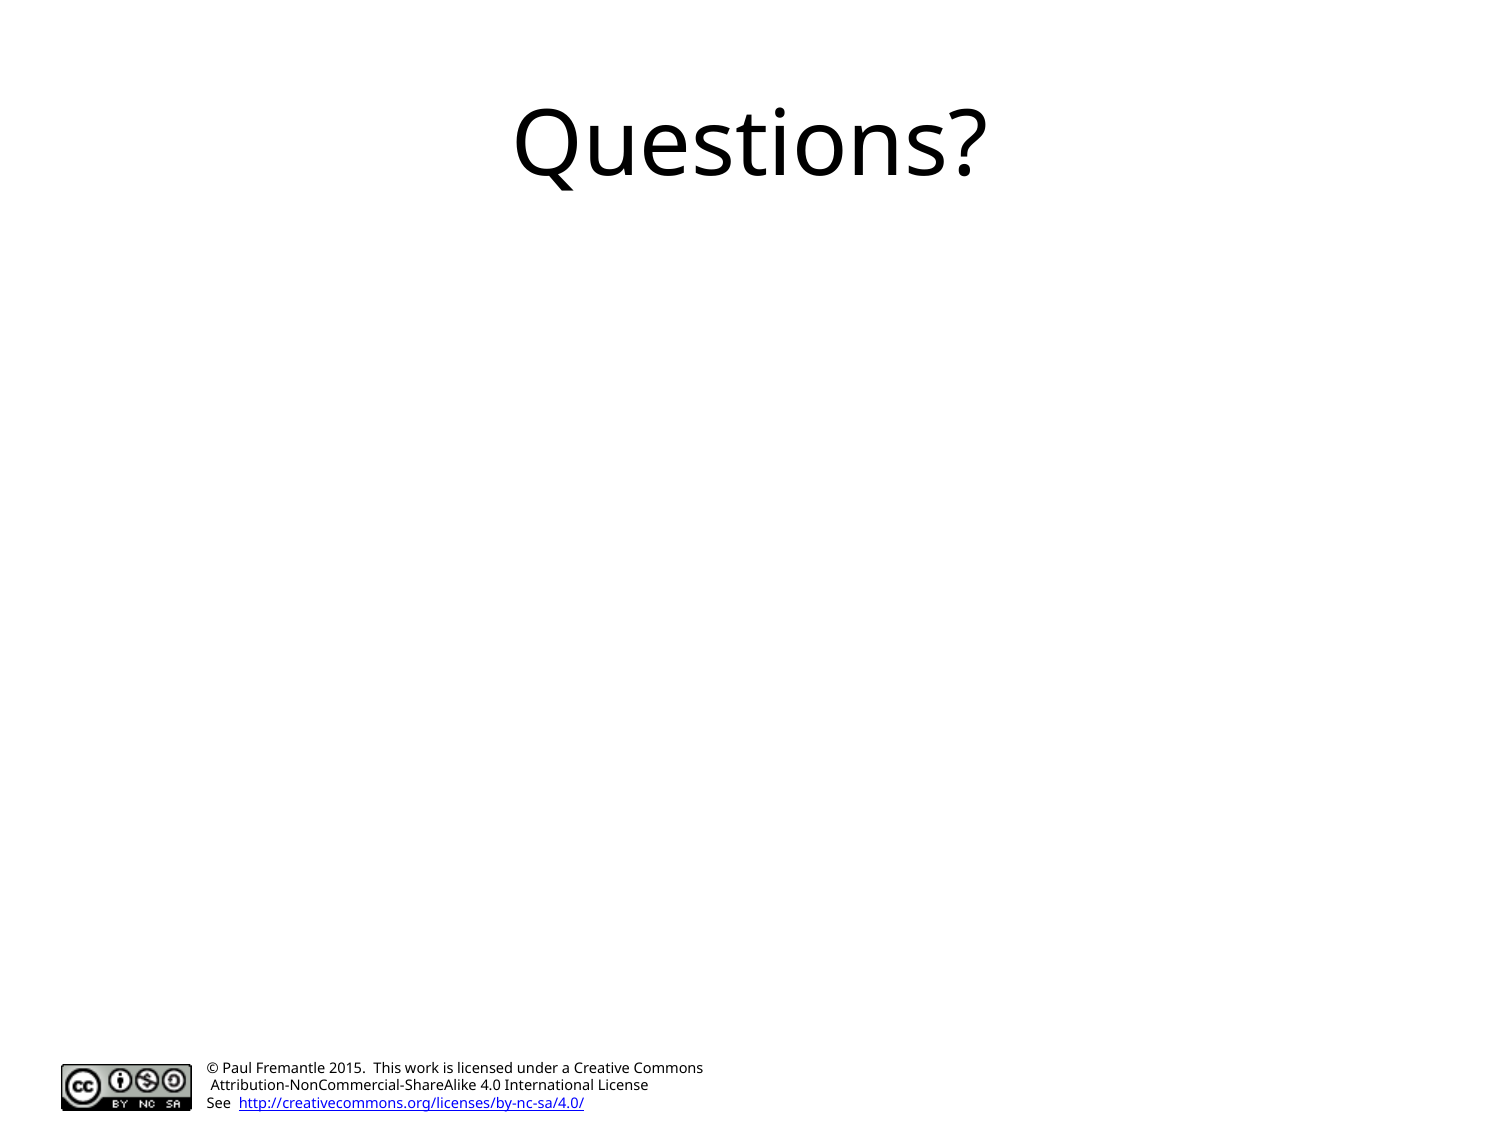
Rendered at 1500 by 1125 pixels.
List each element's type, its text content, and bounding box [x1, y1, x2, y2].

picture [61, 1064, 192, 1111]
title Questions? [75, 45, 1425, 233]
